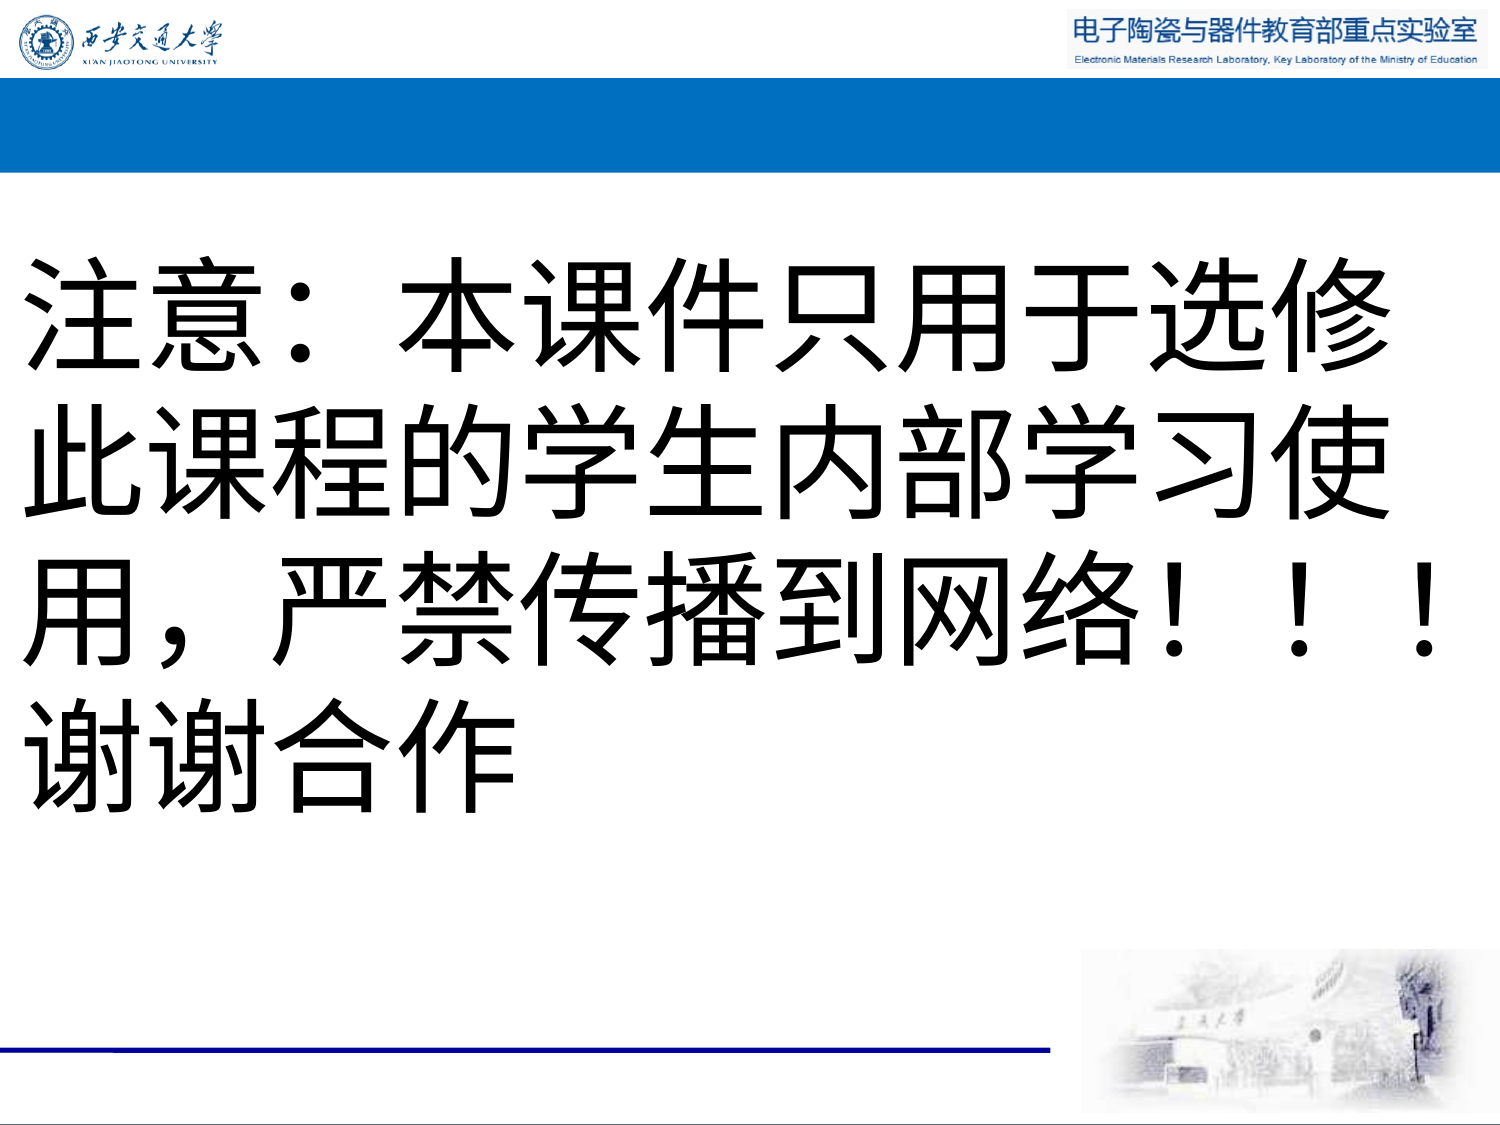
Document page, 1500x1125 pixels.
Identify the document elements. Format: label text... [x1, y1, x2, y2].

picture [1081, 949, 1500, 1113]
text_box 注意：本课件只用于选修 此课程的学生内部学习使 用，严禁传播到网络！！！ 谢谢合作 [17, 241, 1500, 834]
picture [1067, 9, 1488, 69]
picture [19, 14, 222, 70]
